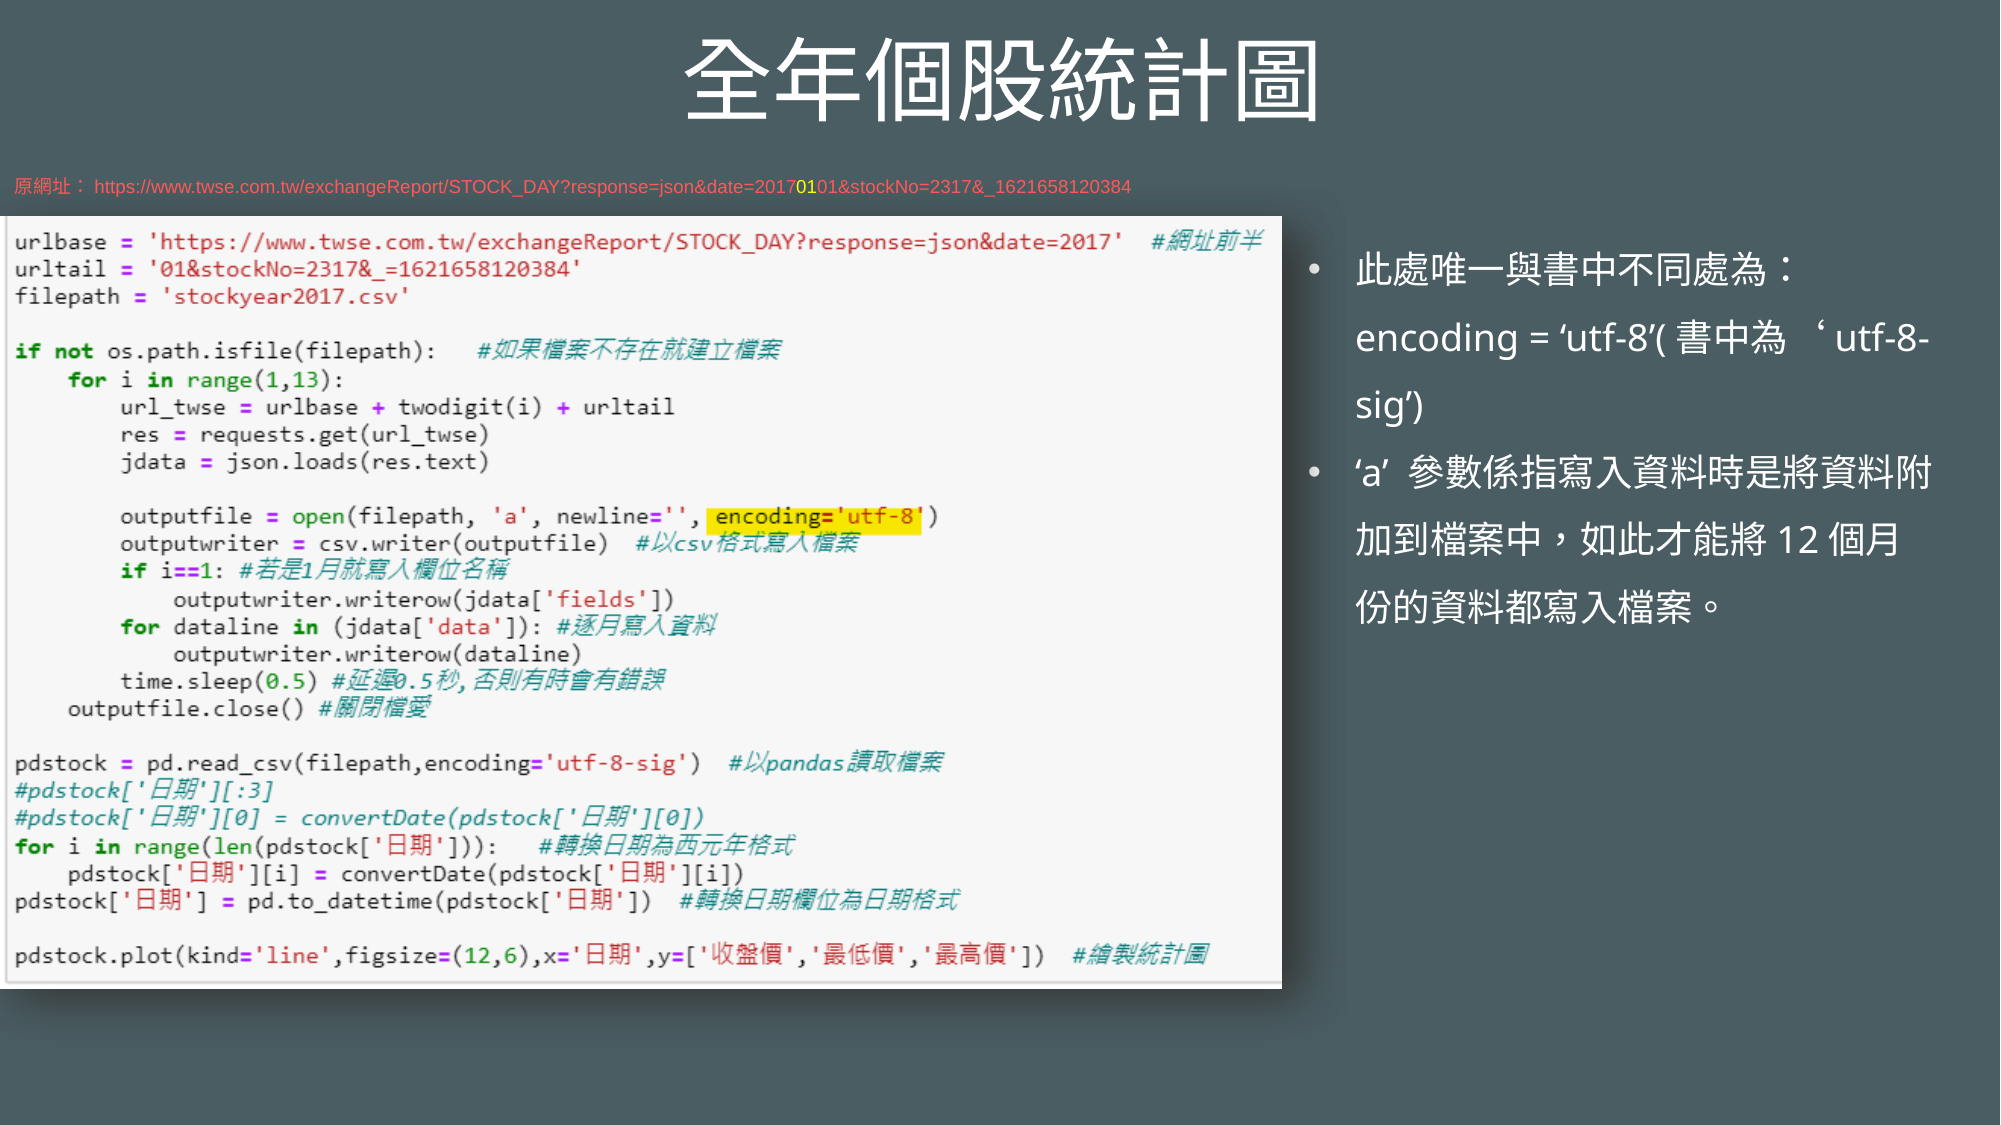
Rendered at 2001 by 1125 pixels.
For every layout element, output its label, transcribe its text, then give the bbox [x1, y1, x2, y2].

picture [0, 216, 1282, 990]
text_box 原網址：https://www.twse.com.tw/exchangeReport/STOCK_DAY?response=json&date=20170101&stockNo=2317&_1621658120384 [0, 167, 1282, 205]
text_box 此處唯一與書中不同處為：encoding = ‘utf-8’(書中為‘utf-8-sig’) ‘a’ 參數係指寫入資料時是將資料附加到檔案中，如此才能將12個月份的資料都寫入檔案。 [1317, 216, 1952, 682]
list 全年個股統計圖 [53, 25, 1952, 145]
